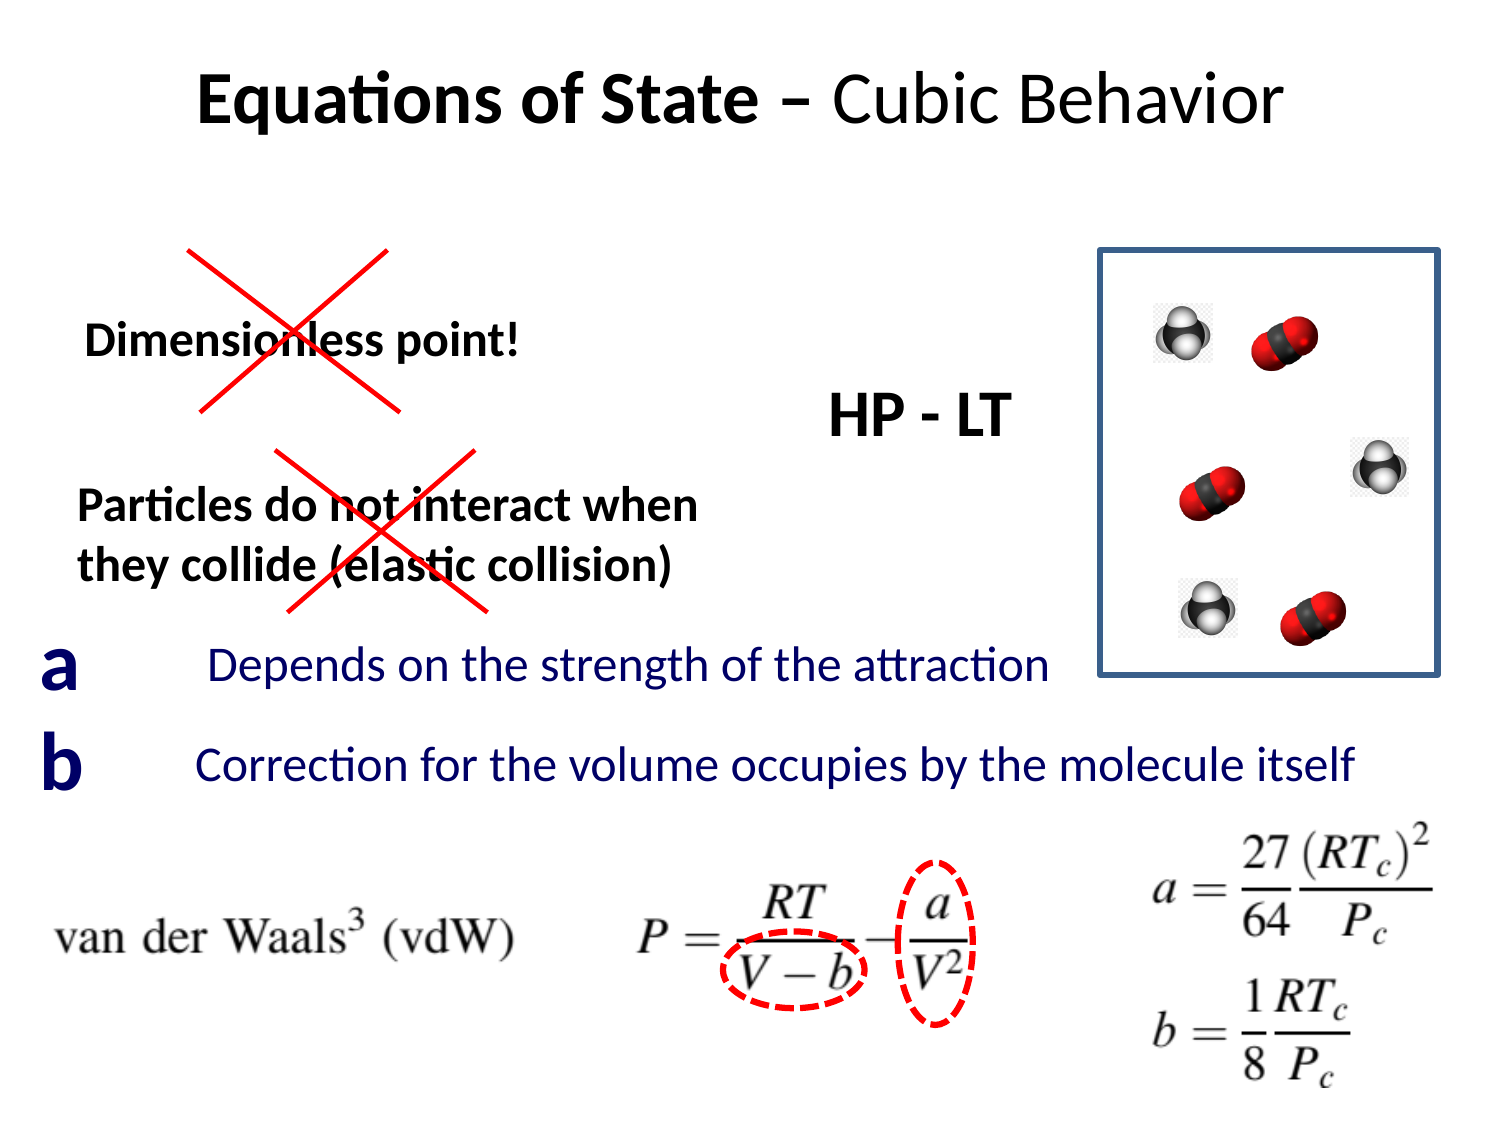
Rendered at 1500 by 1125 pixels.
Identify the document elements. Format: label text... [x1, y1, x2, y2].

picture [1118, 812, 1466, 1088]
text_box Dimensionless point! [404, 299, 537, 374]
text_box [274, 449, 488, 613]
picture [1349, 437, 1410, 497]
text_box Particles do not interact when they collide (elastic collision) [491, 463, 813, 599]
picture [1153, 303, 1213, 363]
text_box HP - LT [813, 362, 1028, 458]
text_box b [24, 699, 88, 815]
picture [1275, 587, 1351, 651]
text_box [1098, 248, 1440, 677]
text_box Correction for the volume occupies by the molecule itself [180, 724, 1372, 799]
picture [1247, 312, 1322, 376]
picture [31, 862, 1076, 1063]
text_box a [24, 600, 88, 699]
text_box Dimensionless point! [69, 299, 182, 374]
text_box Depends on the strength of the attraction [192, 624, 1066, 699]
picture [1178, 578, 1238, 638]
text_box Particles do not interact when they collide (elastic collision) [62, 463, 269, 599]
picture [1174, 462, 1249, 526]
slide_number 14 [1074, 1042, 1425, 1103]
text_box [187, 249, 401, 413]
title Equations of State – Cubic Behavior [75, 0, 1425, 188]
